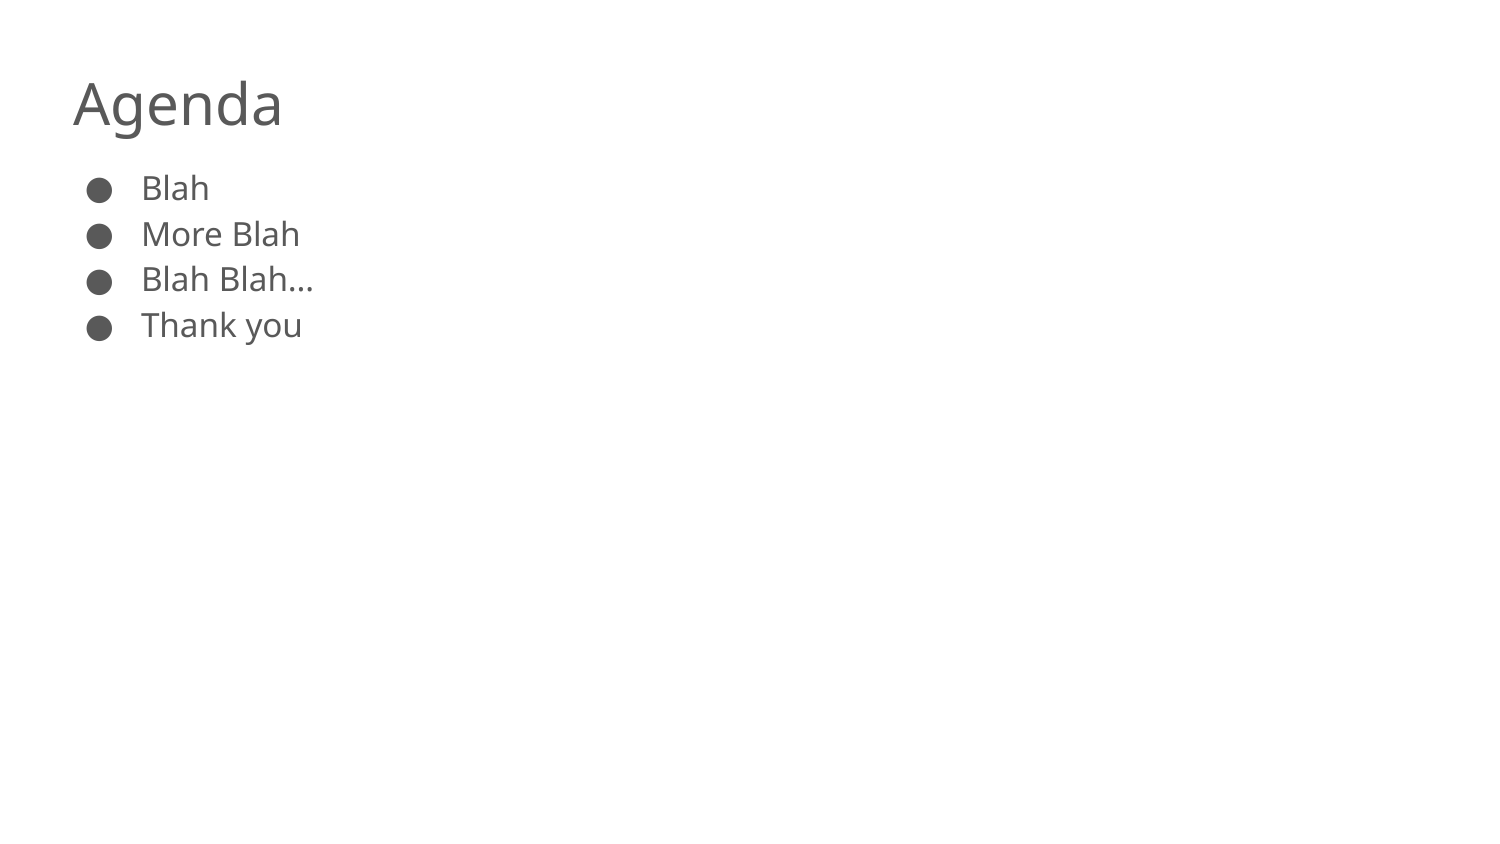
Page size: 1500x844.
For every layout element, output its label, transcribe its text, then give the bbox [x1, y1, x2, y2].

title Agenda [58, 51, 1457, 146]
list Blah More Blah Blah Blah… Thank you [51, 145, 1449, 707]
